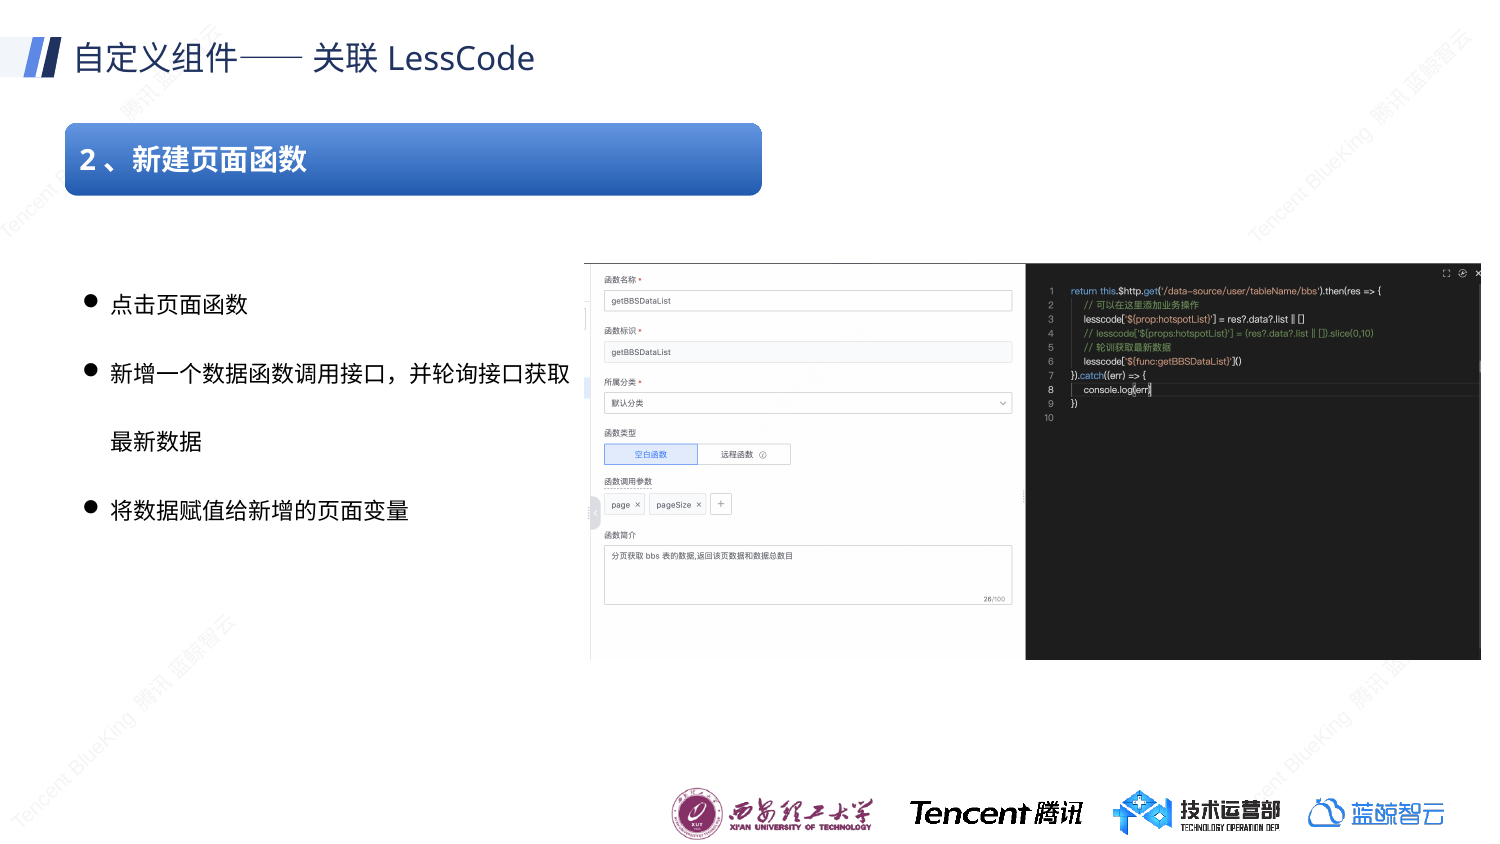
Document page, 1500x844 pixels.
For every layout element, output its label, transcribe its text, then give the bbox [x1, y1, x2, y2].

picture [1113, 790, 1280, 835]
text_box [65, 123, 762, 196]
picture [1305, 790, 1447, 835]
picture [584, 263, 1481, 660]
text_box 点击页面函数 新增一个数据函数调用接口，并轮询接口获取最新数据 将数据赋值给新增的页面变量 [74, 241, 585, 559]
title 自定义组件—— 关联LessCode [64, 27, 1416, 87]
text_box 2、新建页面函数 [71, 134, 1171, 185]
picture [670, 783, 879, 844]
picture [904, 784, 1088, 840]
